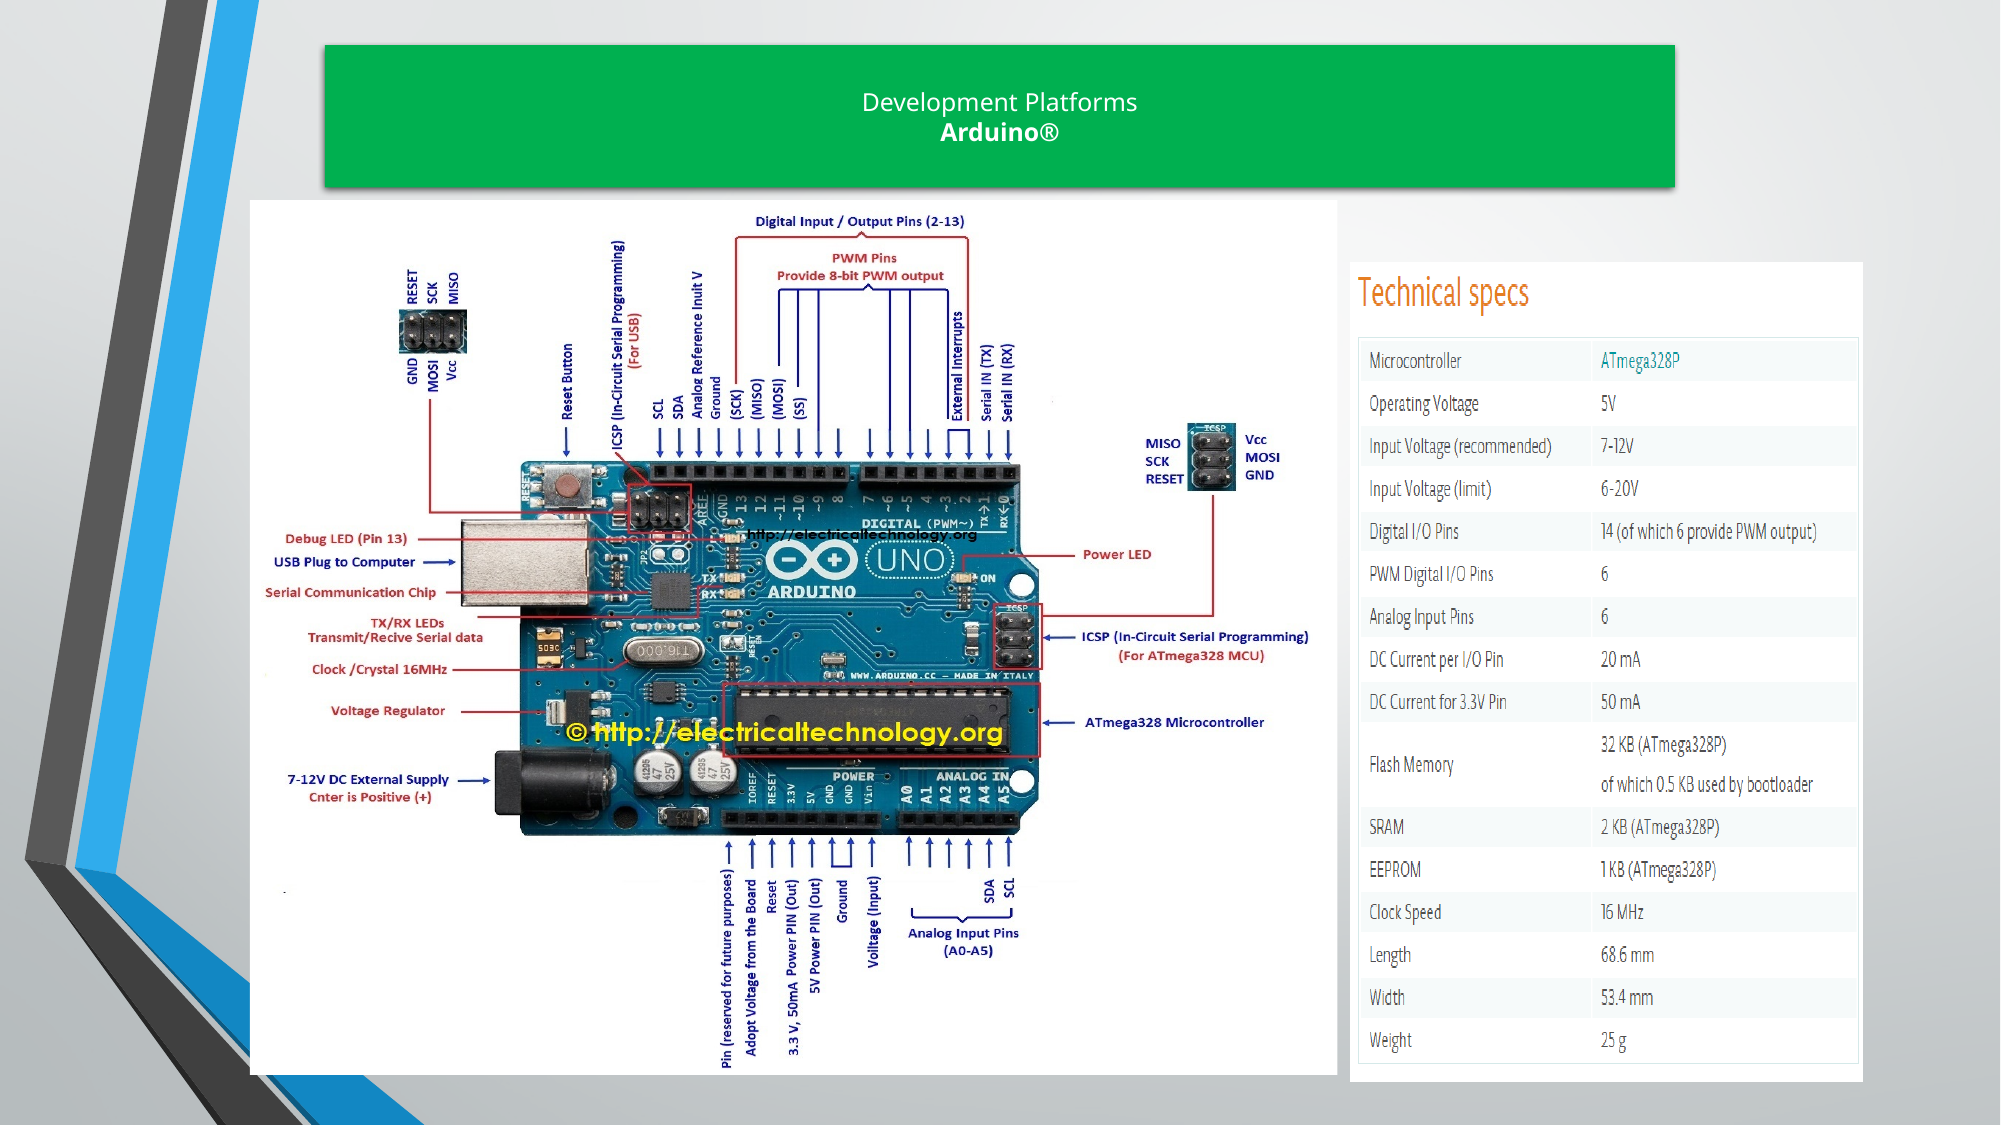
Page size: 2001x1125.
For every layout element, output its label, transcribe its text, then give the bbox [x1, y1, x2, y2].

title Development Platforms Arduino® [324, 45, 1675, 188]
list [249, 199, 1338, 1076]
picture [1349, 262, 1863, 1082]
